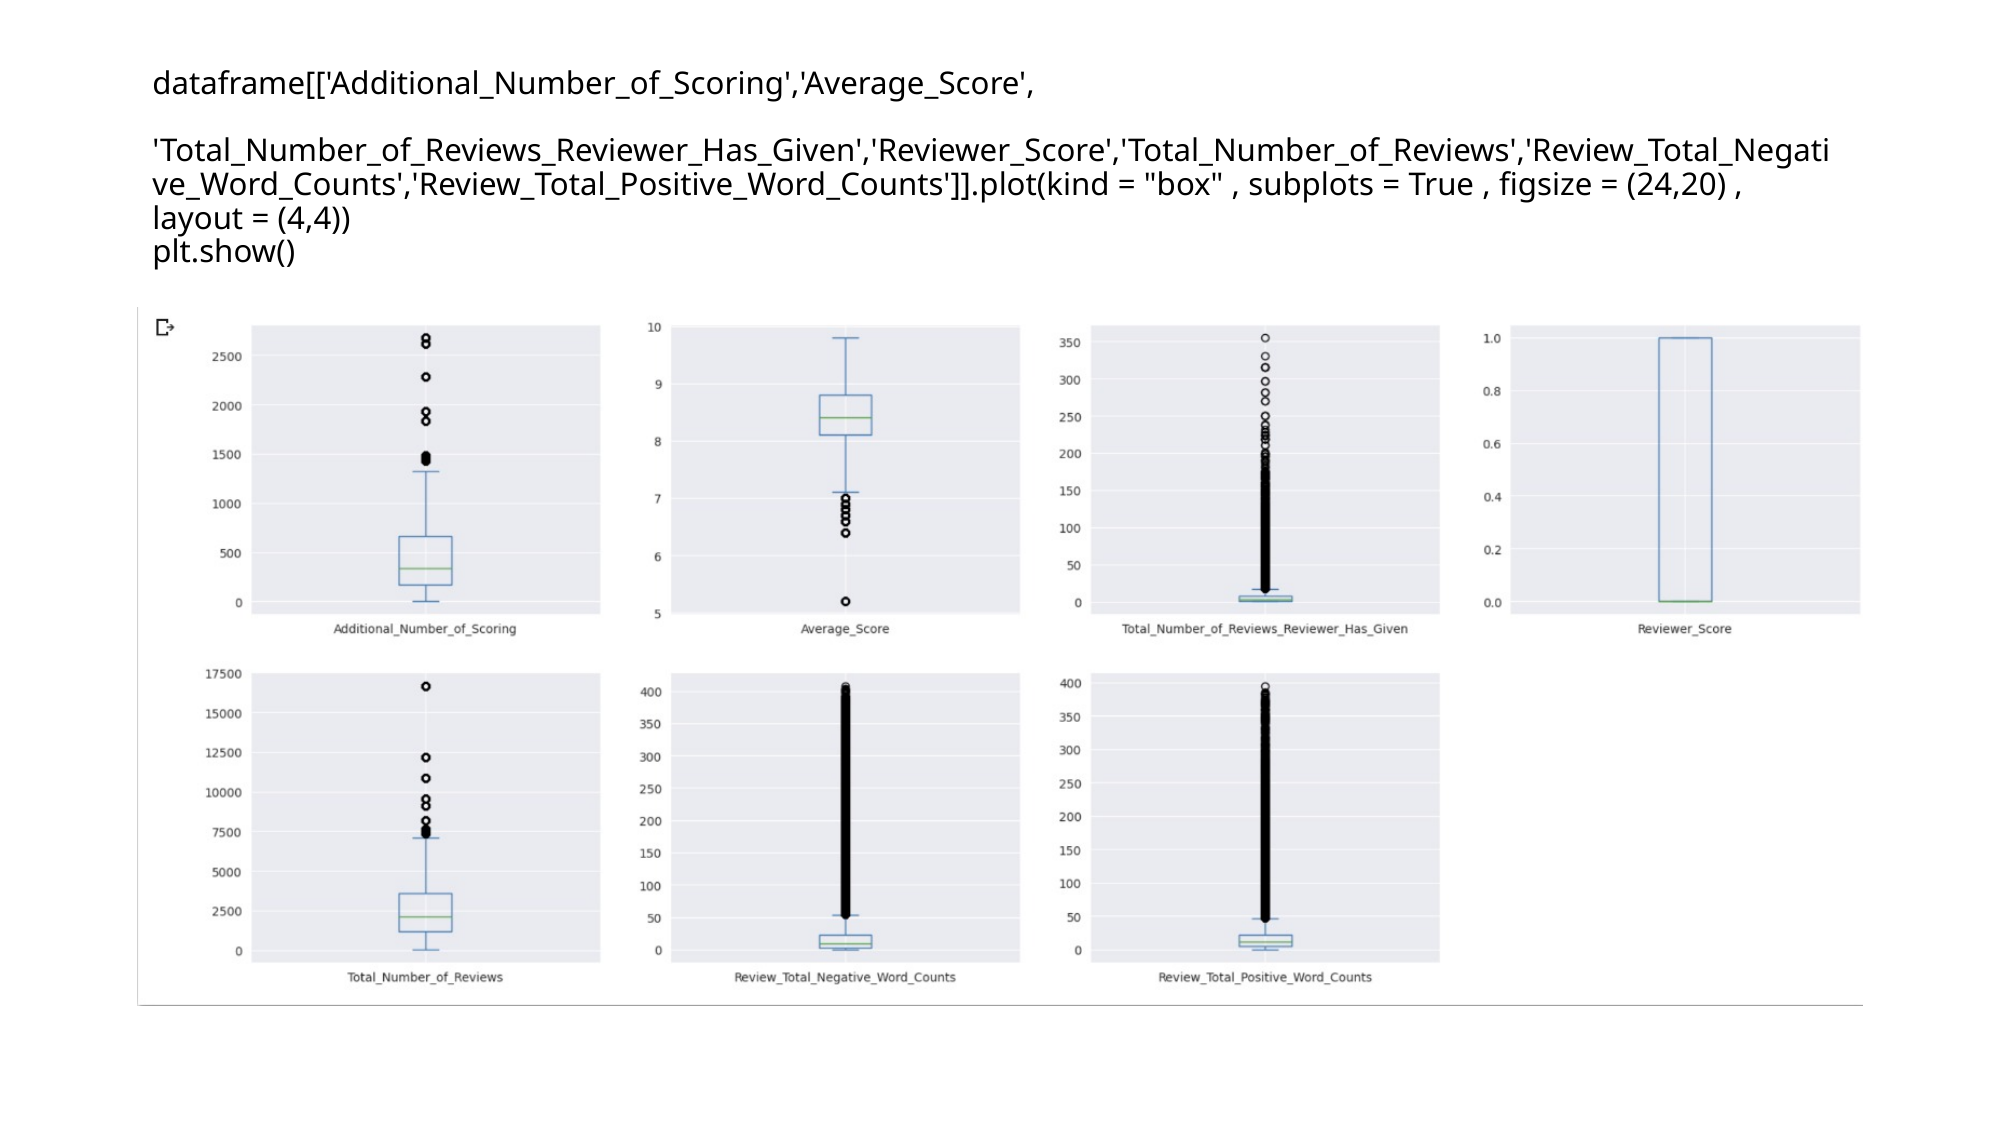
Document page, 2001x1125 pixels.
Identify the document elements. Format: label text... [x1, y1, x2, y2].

title dataframe[['Additional_Number_of_Scoring','Average_Score', 'Total_Number_of_Reviews_Reviewer_Has_Given','Reviewer_Score','Total_Number_of_Reviews','Review_Total_Negative_Word_Counts','Review_Total_Positive_Word_Counts']].plot(kind = "box" , subplots = True , figsize = (24,20) , layout = (4,4)) plt.show() [137, 59, 1863, 278]
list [137, 307, 1863, 1006]
